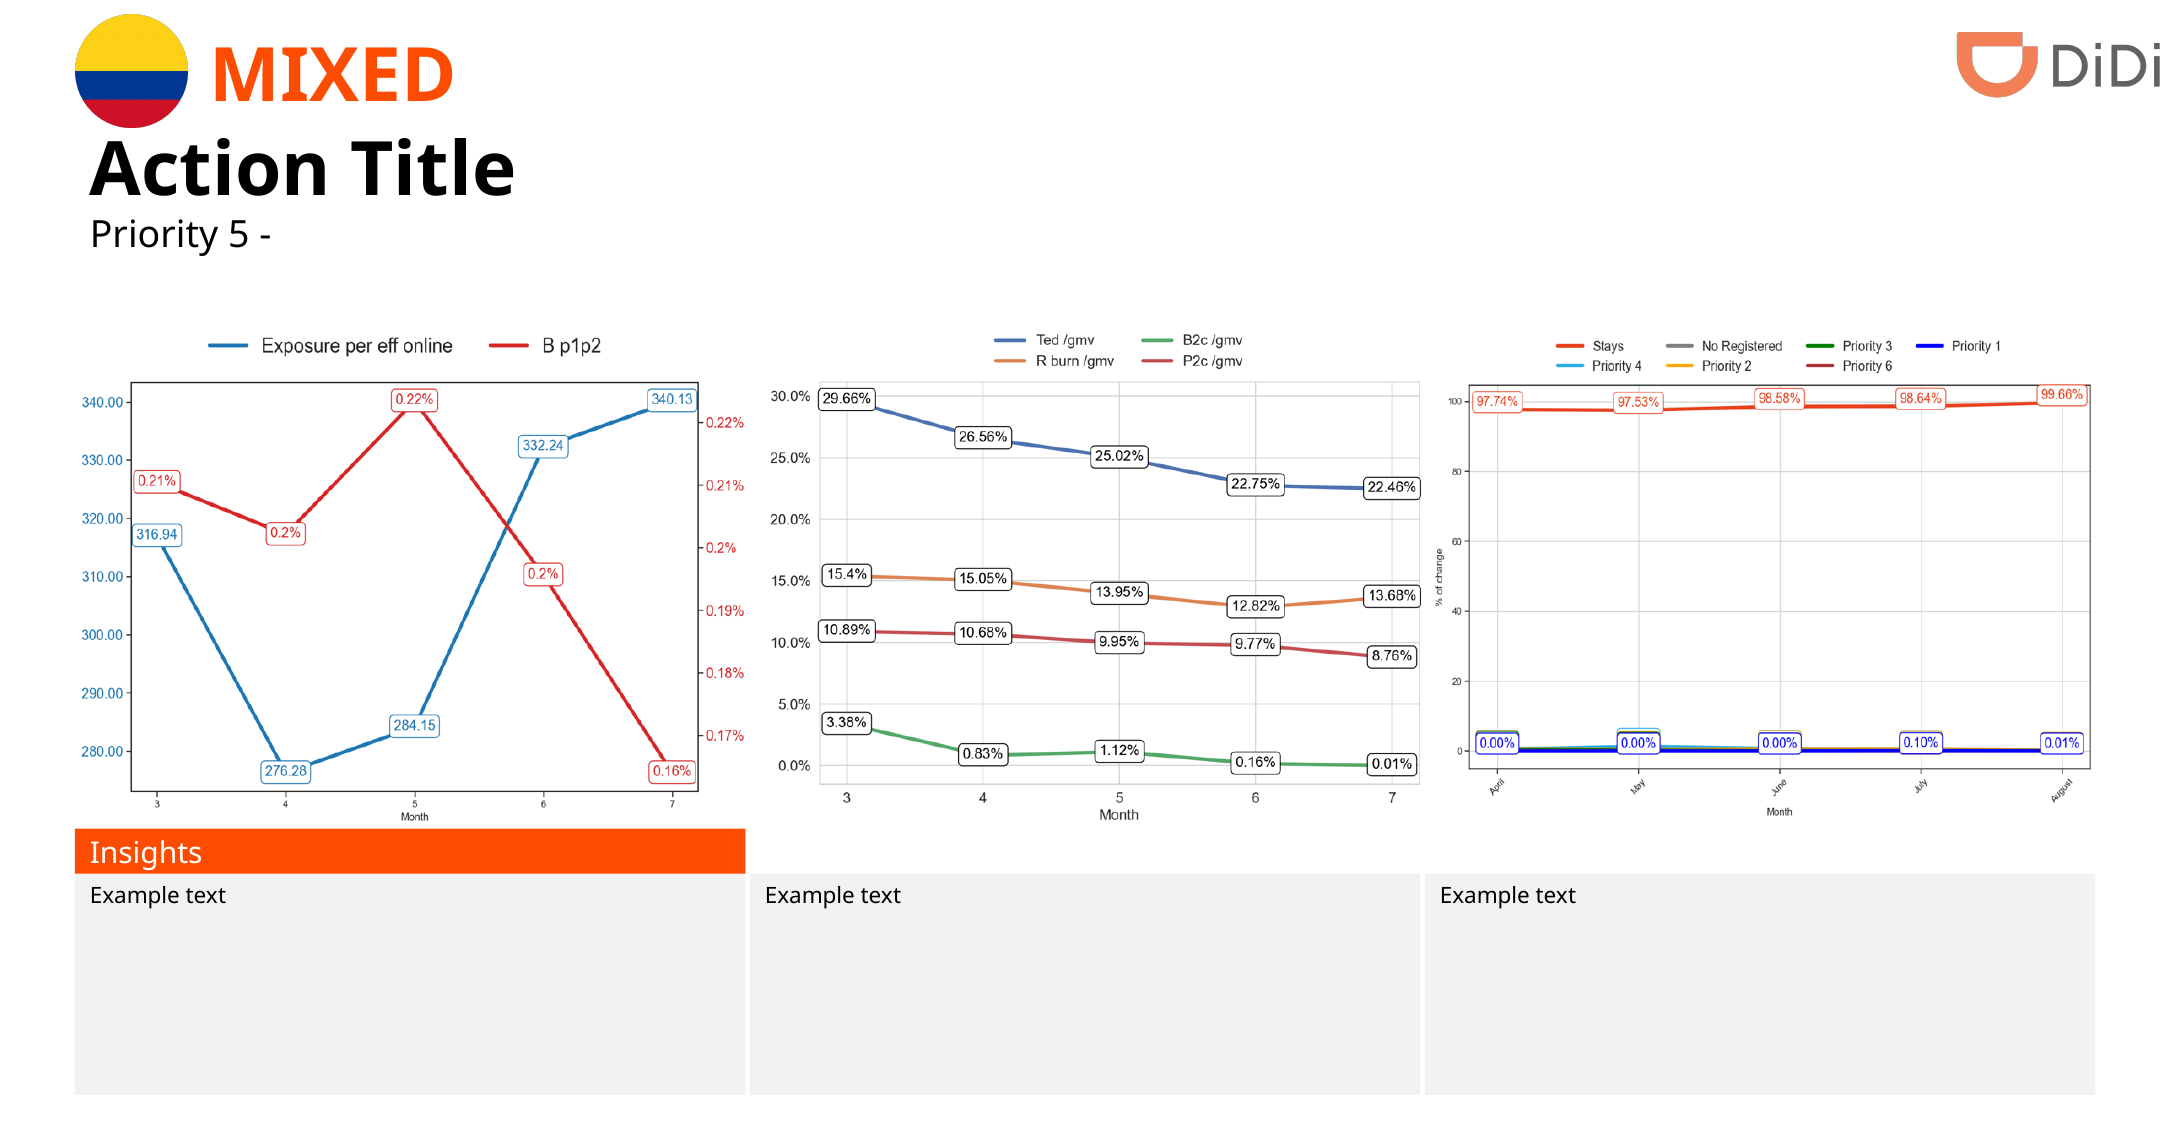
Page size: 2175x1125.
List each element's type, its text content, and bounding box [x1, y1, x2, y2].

text_box Action Title [74, 127, 2175, 202]
text_box Insights [74, 837, 746, 874]
text_box Example text [749, 873, 1421, 1095]
picture [74, 322, 2101, 829]
text_box MIXED [194, 15, 1800, 127]
text_box Example text [74, 874, 746, 1095]
picture [74, 14, 188, 128]
picture [1949, 1, 2175, 129]
text_box Priority 5 - [74, 202, 2175, 263]
text_box Example text [1424, 873, 2096, 1095]
